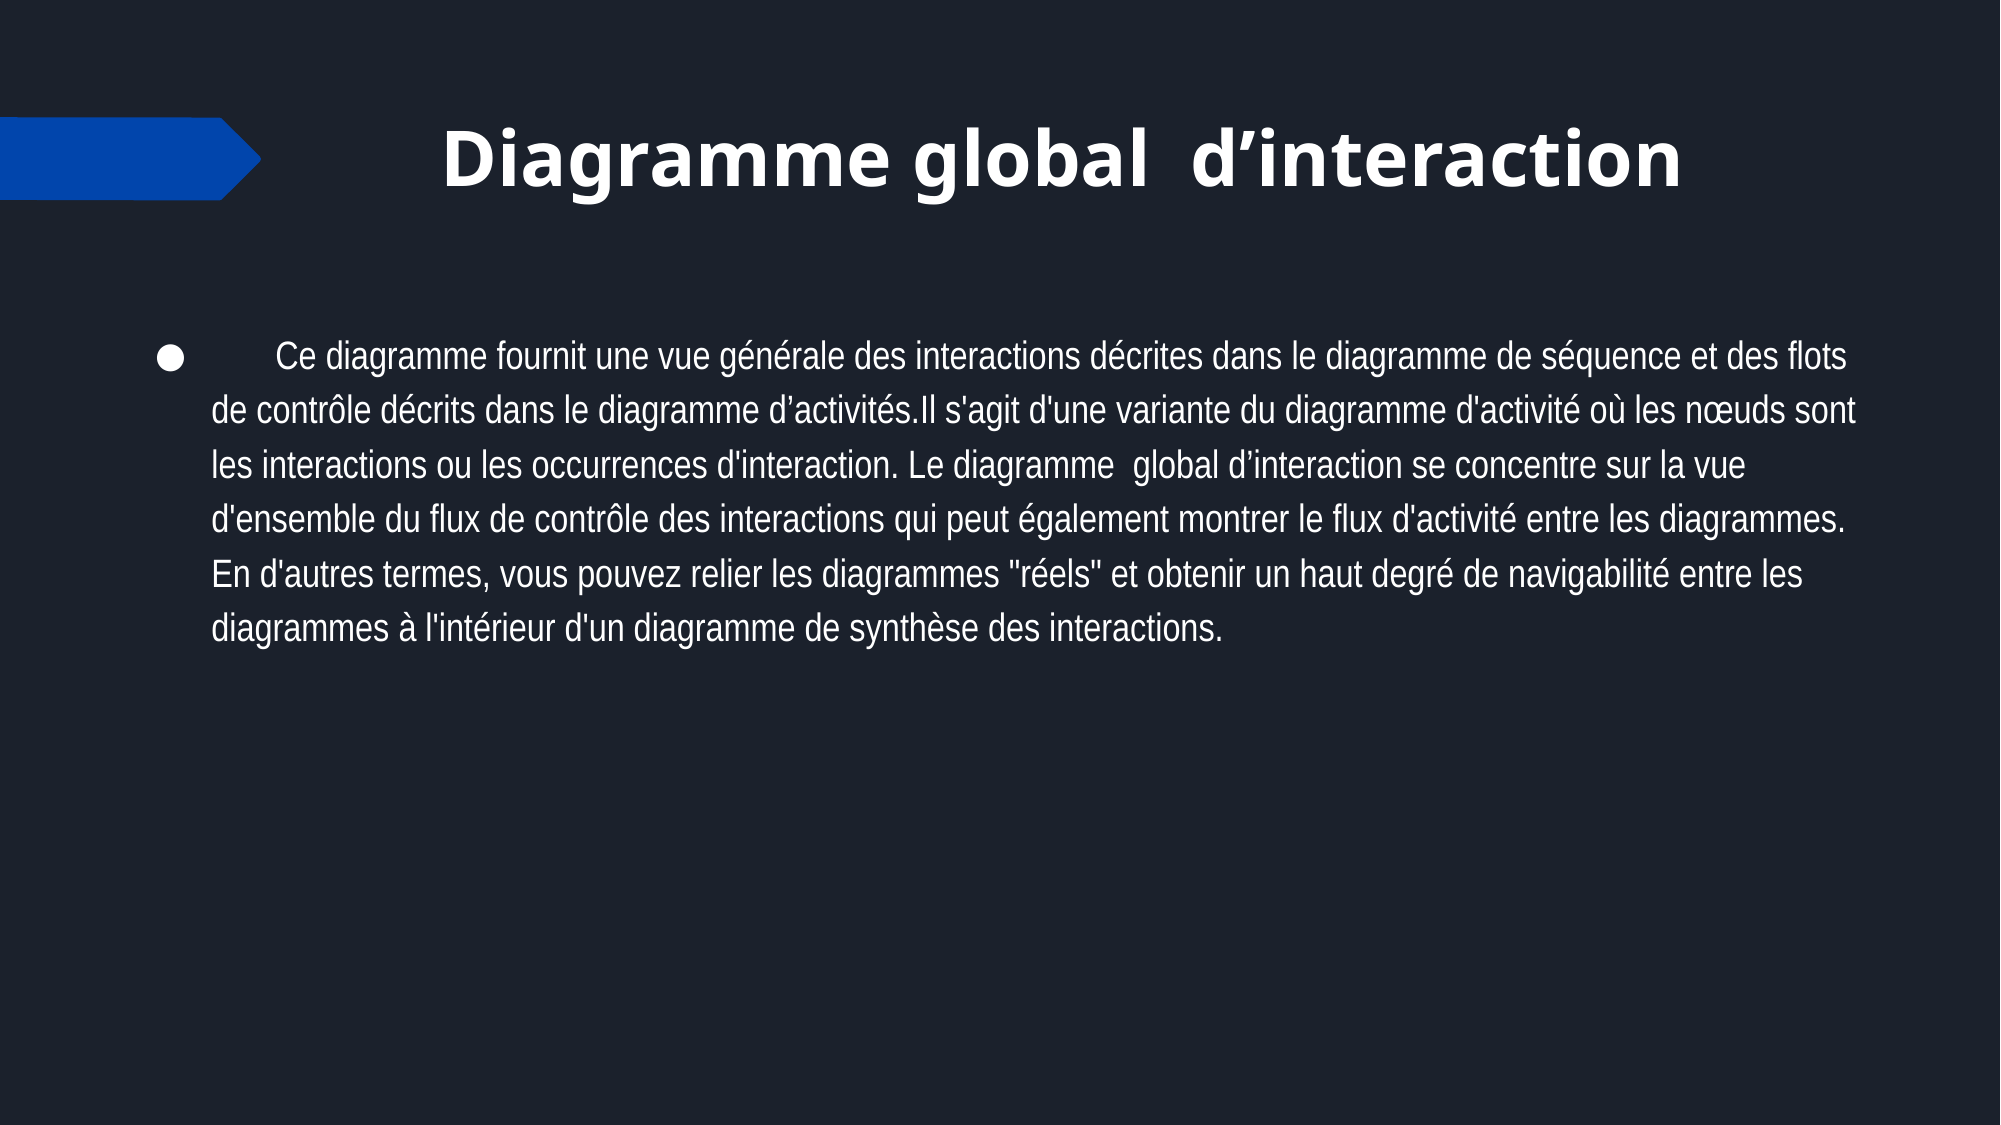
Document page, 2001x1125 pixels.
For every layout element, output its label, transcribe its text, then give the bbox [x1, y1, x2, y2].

list Ce diagramme fournit une vue générale des interactions décrites dans le diagramme de séquence et des flots de contrôle décrits dans le diagramme d’activités.Il s'agit d'une variante du diagramme d'activité où les nœuds sont les interactions ou les occurrences d'interaction. Le diagramme global d’interaction se concentre sur la vue d'ensemble du flux de contrôle des interactions qui peut également montrer le flux d'activité entre les diagrammes. En d'autres termes, vous pouvez relier les diagrammes "réels" et obtenir un haut degré de navigabilité entre les diagrammes à l'intérieur d'un diagramme de synthèse des interactions. [65, 266, 1888, 970]
title Diagramme global d’interaction [425, 102, 1888, 266]
